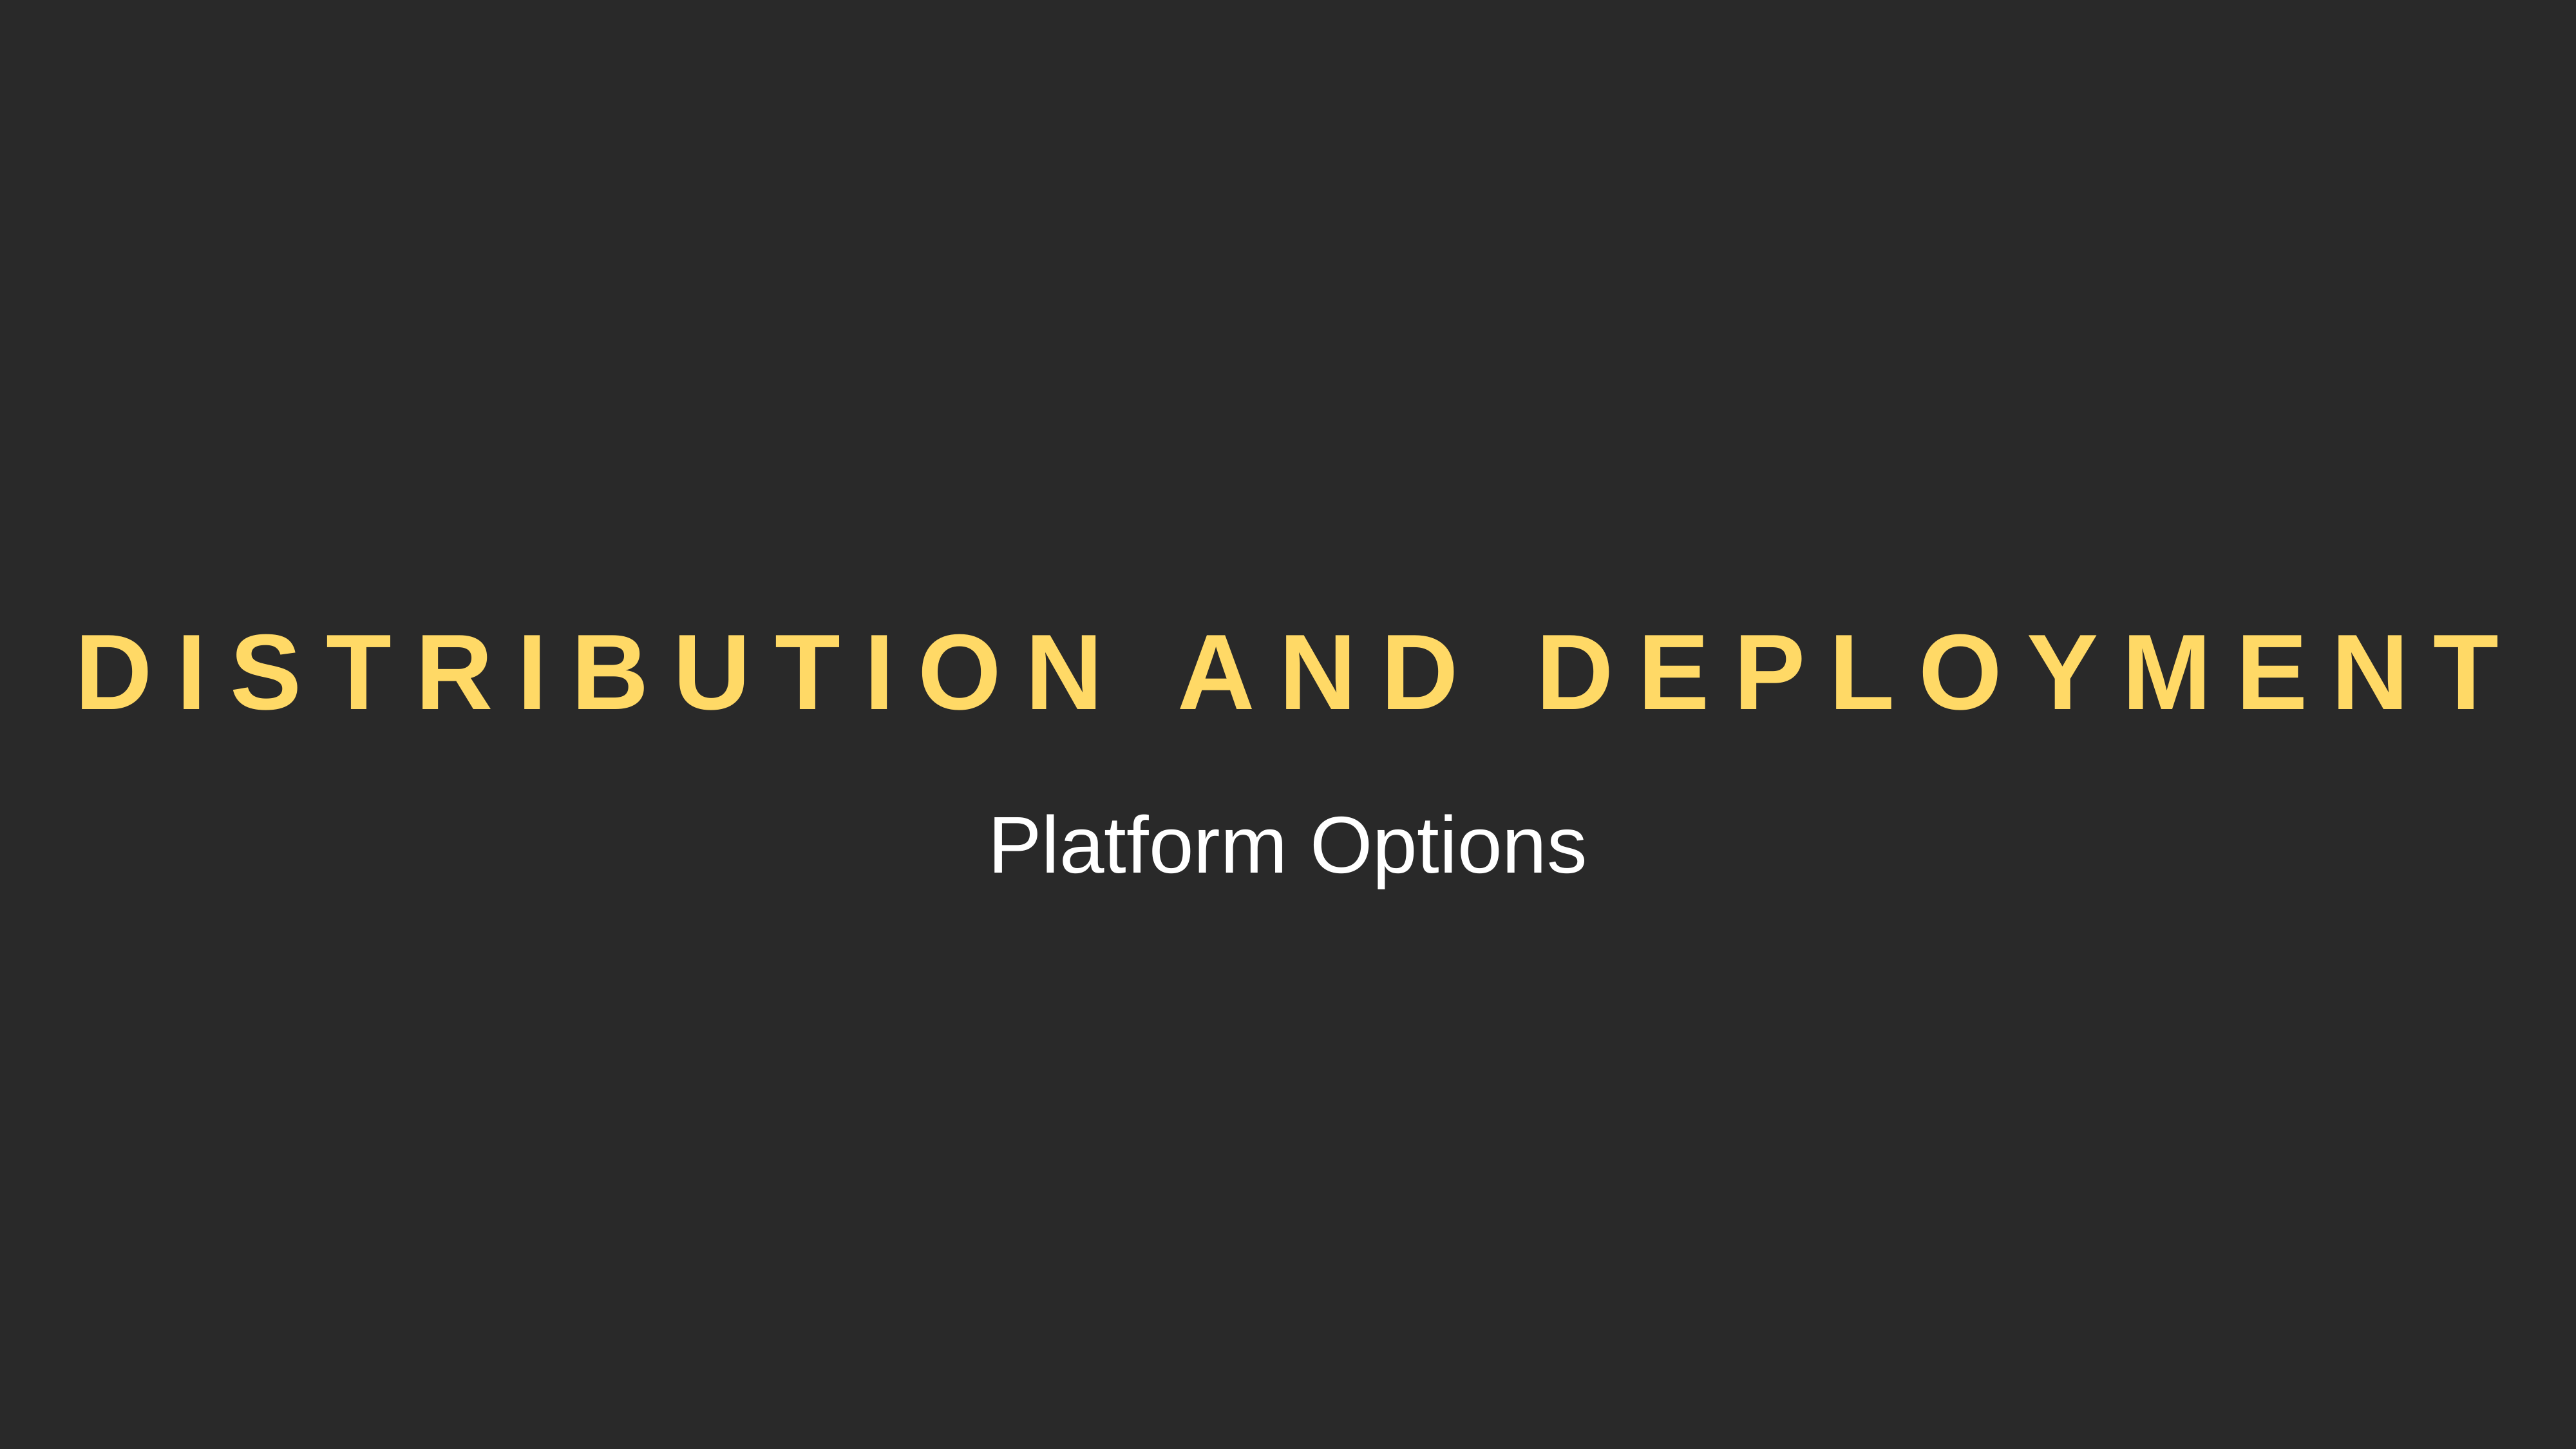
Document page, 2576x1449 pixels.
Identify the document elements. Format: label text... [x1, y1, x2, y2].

text_box Distribution and Deployment [69, 596, 2506, 736]
text_box Platform Options [461, 786, 2115, 895]
